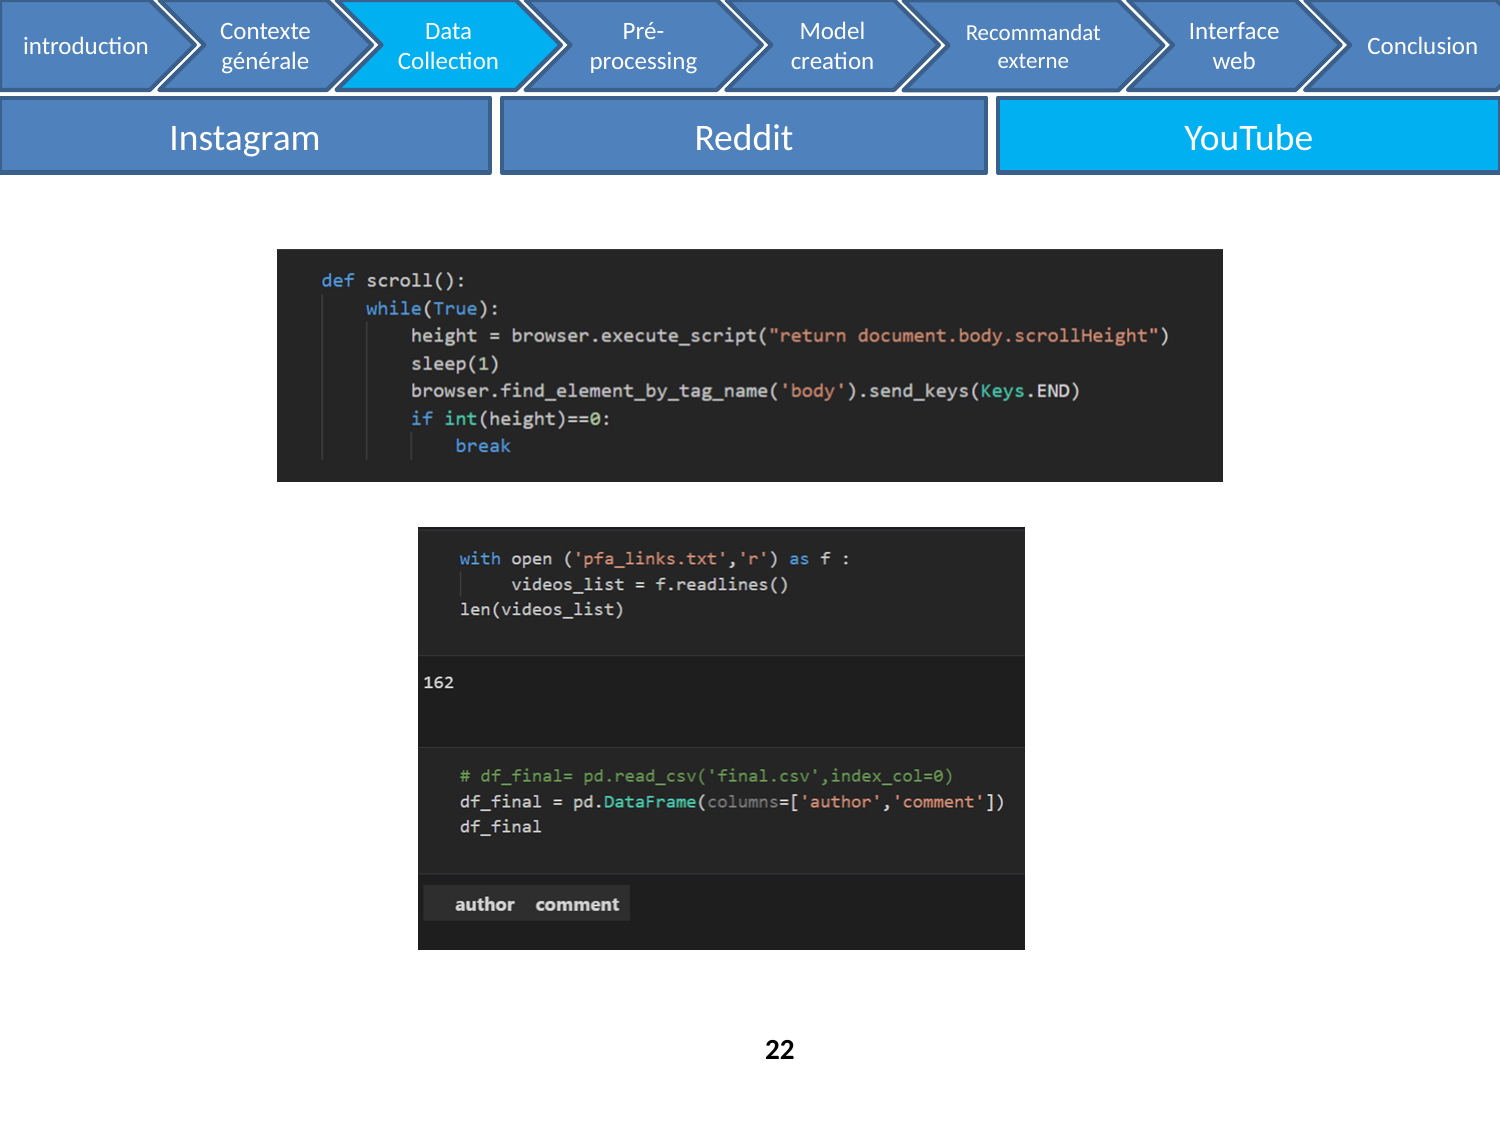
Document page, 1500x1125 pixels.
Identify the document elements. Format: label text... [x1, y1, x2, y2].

picture [277, 249, 1223, 483]
text_box Pré-processing [523, 0, 764, 93]
text_box Conclusion [1303, 0, 1500, 93]
text_box Contexte générale [157, 0, 375, 93]
text_box Reddit [500, 96, 988, 175]
text_box Instagram [0, 96, 492, 175]
text_box Data Collection [334, 0, 564, 93]
text_box 22 [749, 1023, 833, 1074]
picture [417, 526, 1025, 951]
text_box Model creation [724, 0, 942, 93]
text_box Interface web [1126, 0, 1343, 93]
text_box Recommandat externe [901, 0, 1166, 93]
text_box introduction [0, 0, 197, 93]
text_box YouTube [996, 96, 1500, 175]
